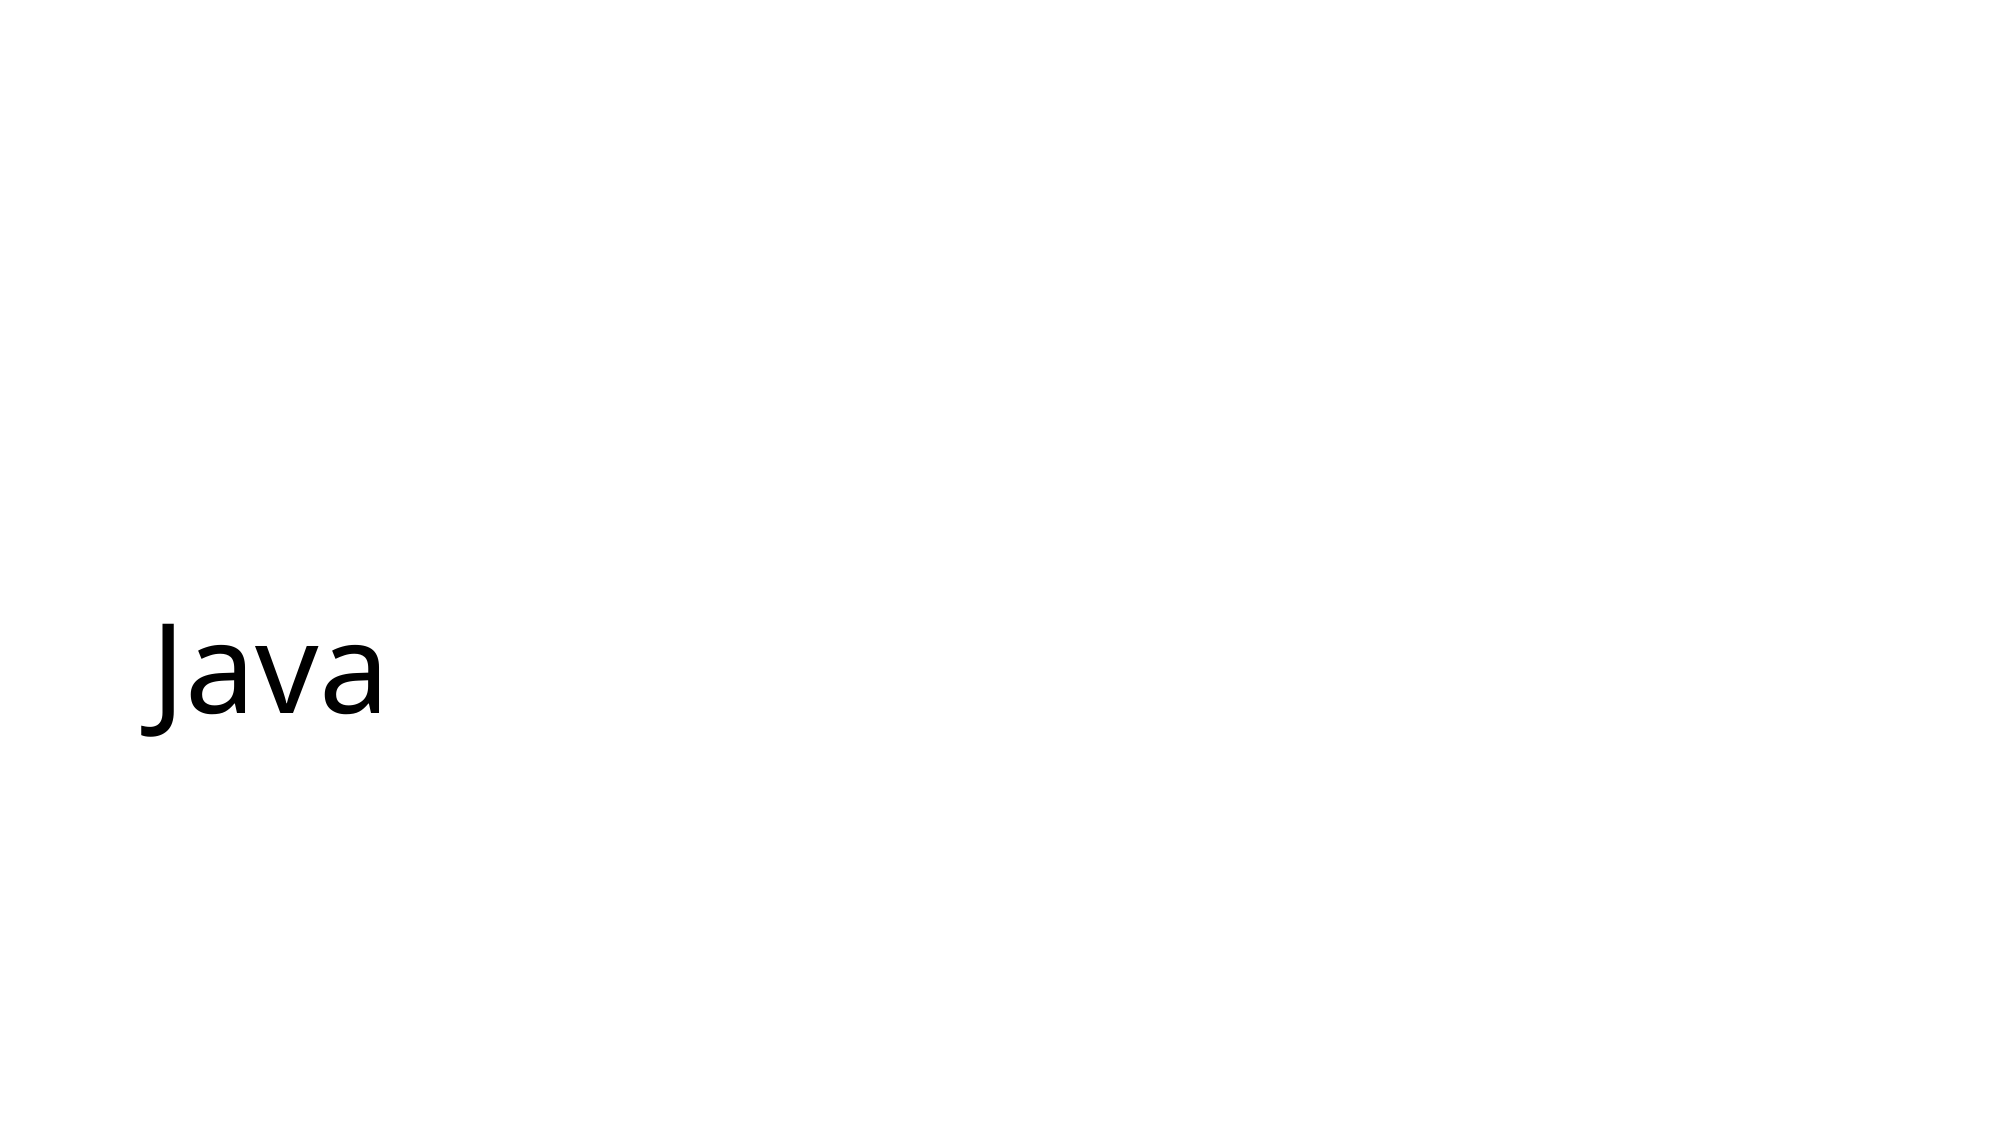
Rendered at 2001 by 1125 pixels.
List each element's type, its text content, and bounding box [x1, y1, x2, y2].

title Java [136, 280, 1862, 749]
